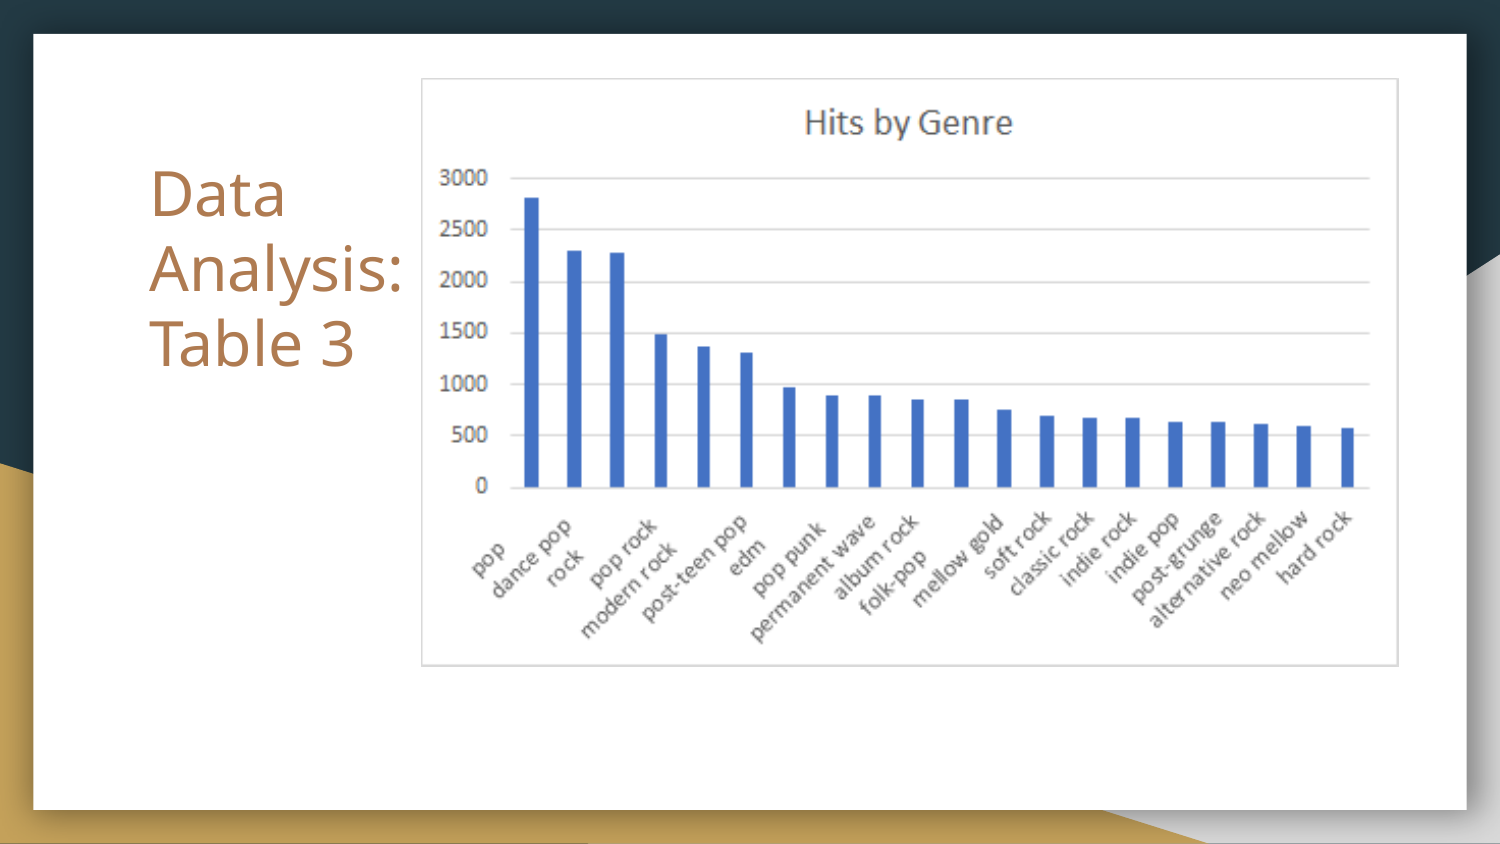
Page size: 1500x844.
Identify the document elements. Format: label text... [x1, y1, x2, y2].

title Data Analysis: Table 3 [134, 138, 416, 371]
picture [421, 77, 1400, 667]
